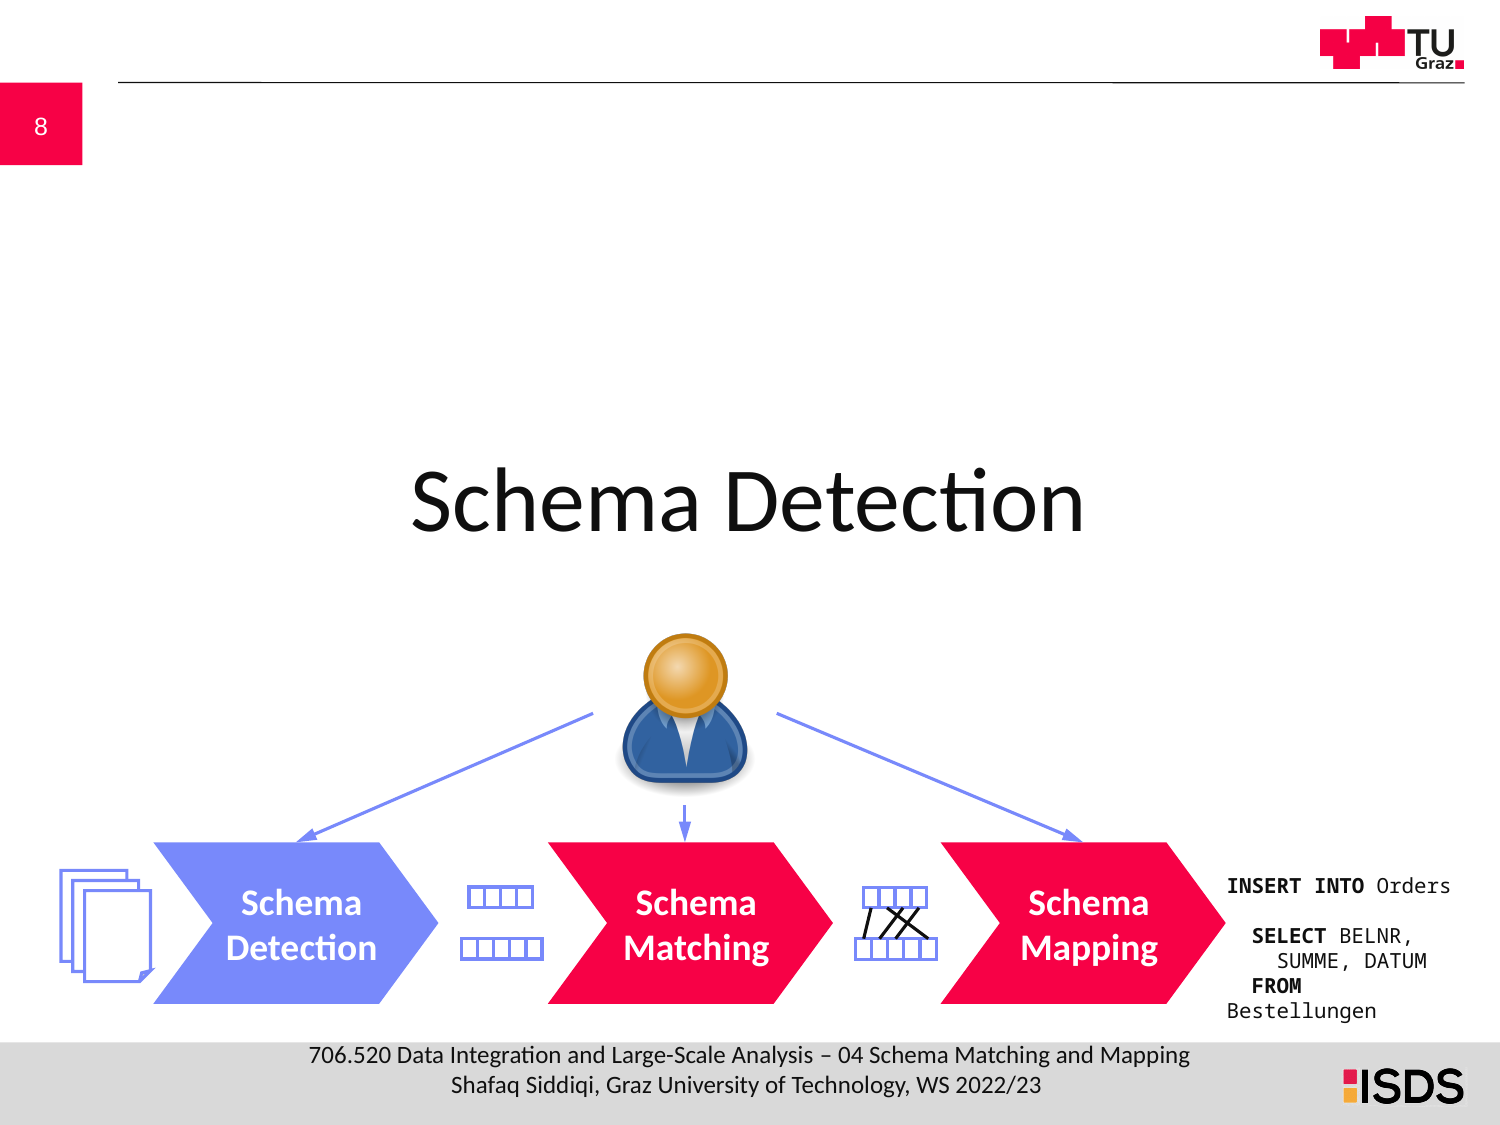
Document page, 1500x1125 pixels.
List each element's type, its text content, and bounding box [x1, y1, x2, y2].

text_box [863, 887, 927, 908]
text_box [776, 713, 1054, 843]
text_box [879, 907, 886, 939]
text_box INSERT INTO Orders SELECT BELNR, SUMME, DATUM FROM Bestellungen [1211, 864, 1468, 1030]
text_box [855, 938, 937, 960]
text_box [461, 938, 542, 959]
text_box Schema Detection [152, 841, 440, 1005]
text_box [60, 870, 151, 982]
text_box Schema Mapping [939, 841, 1211, 1005]
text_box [468, 886, 533, 908]
picture [1320, 16, 1464, 69]
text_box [266, 713, 594, 843]
text_box Schema Matching [546, 841, 834, 1005]
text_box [863, 907, 872, 939]
title Schema Detection [33, 343, 1465, 558]
picture [1339, 1065, 1468, 1107]
picture [593, 621, 777, 806]
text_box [886, 907, 929, 939]
